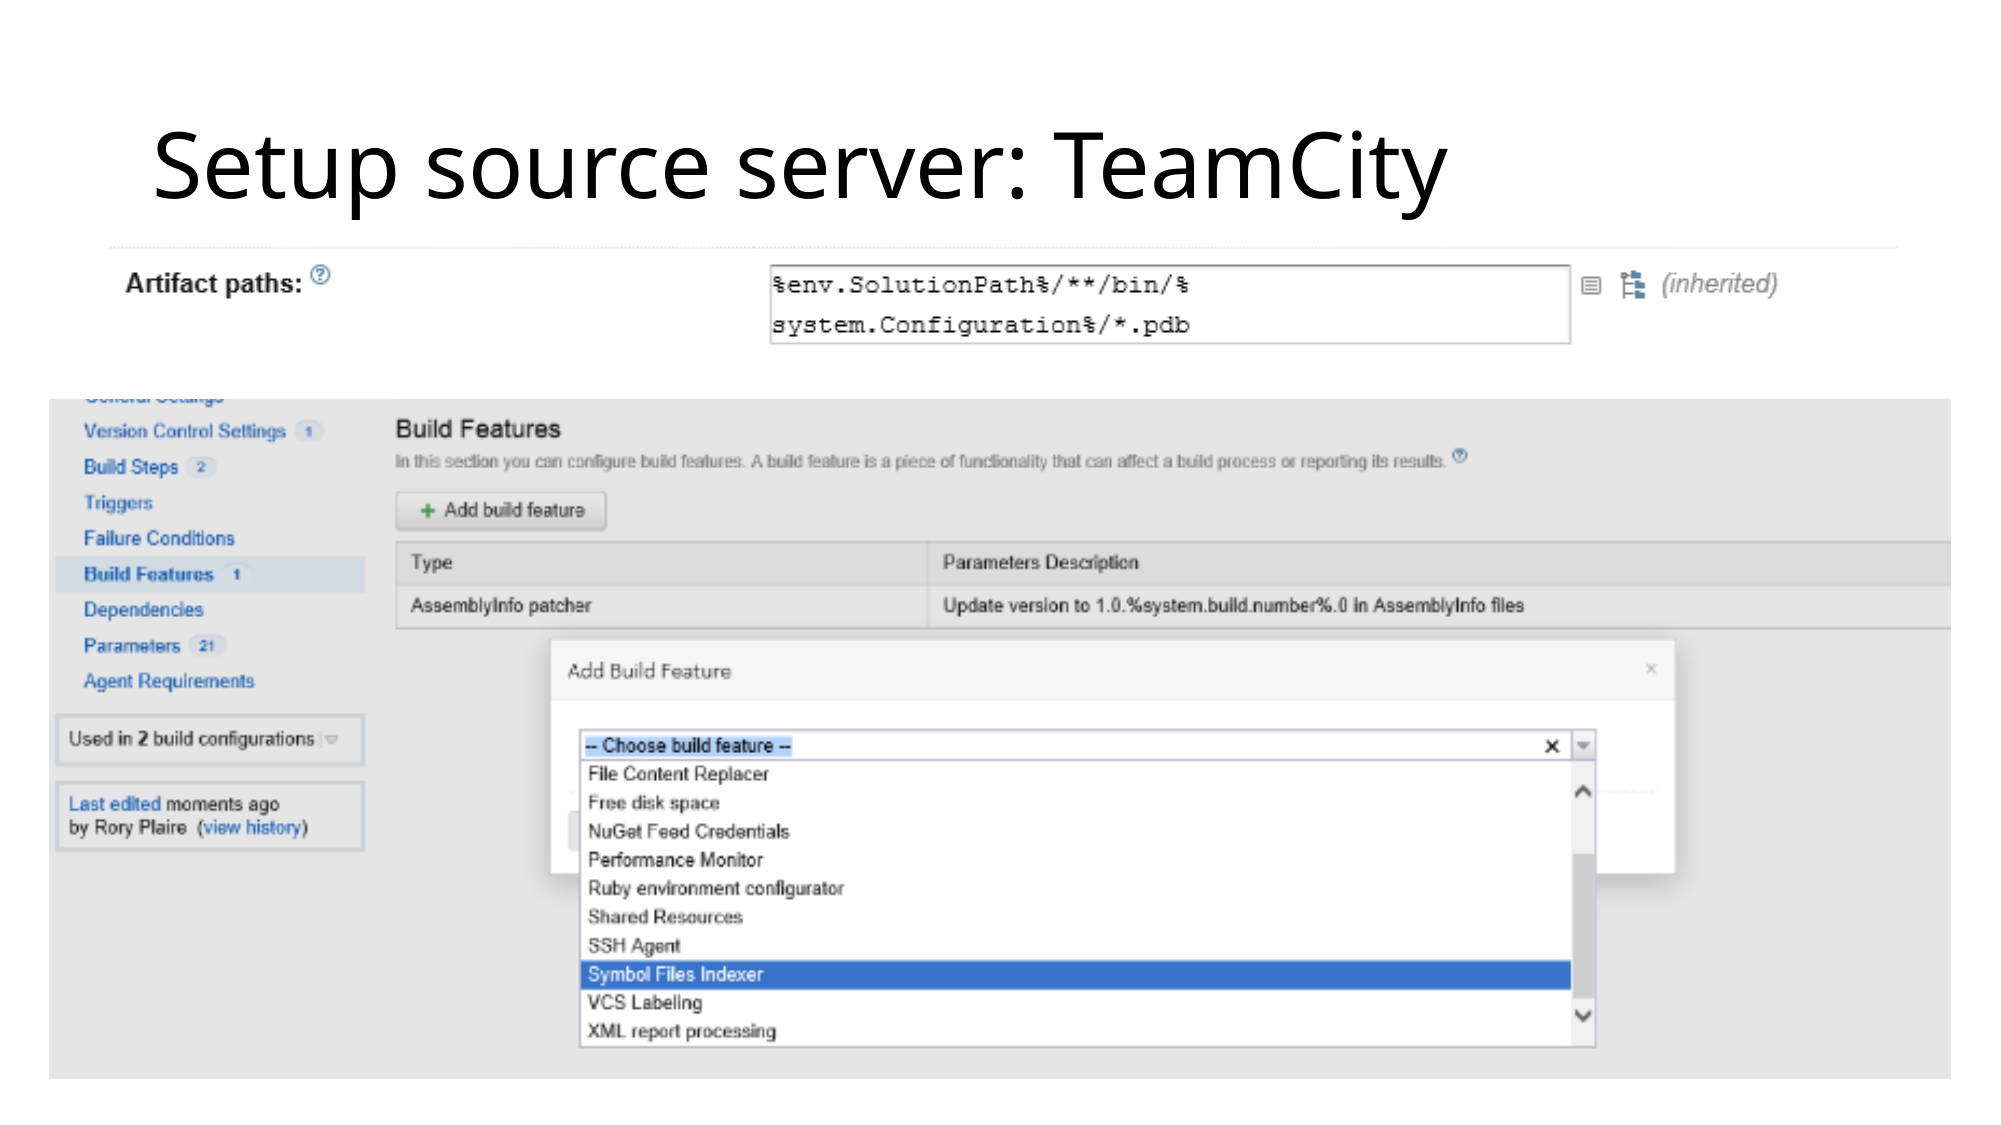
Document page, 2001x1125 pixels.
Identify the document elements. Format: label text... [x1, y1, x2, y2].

title Setup source server: TeamCity [137, 59, 1863, 233]
picture [102, 233, 1898, 353]
picture [49, 399, 1951, 1079]
